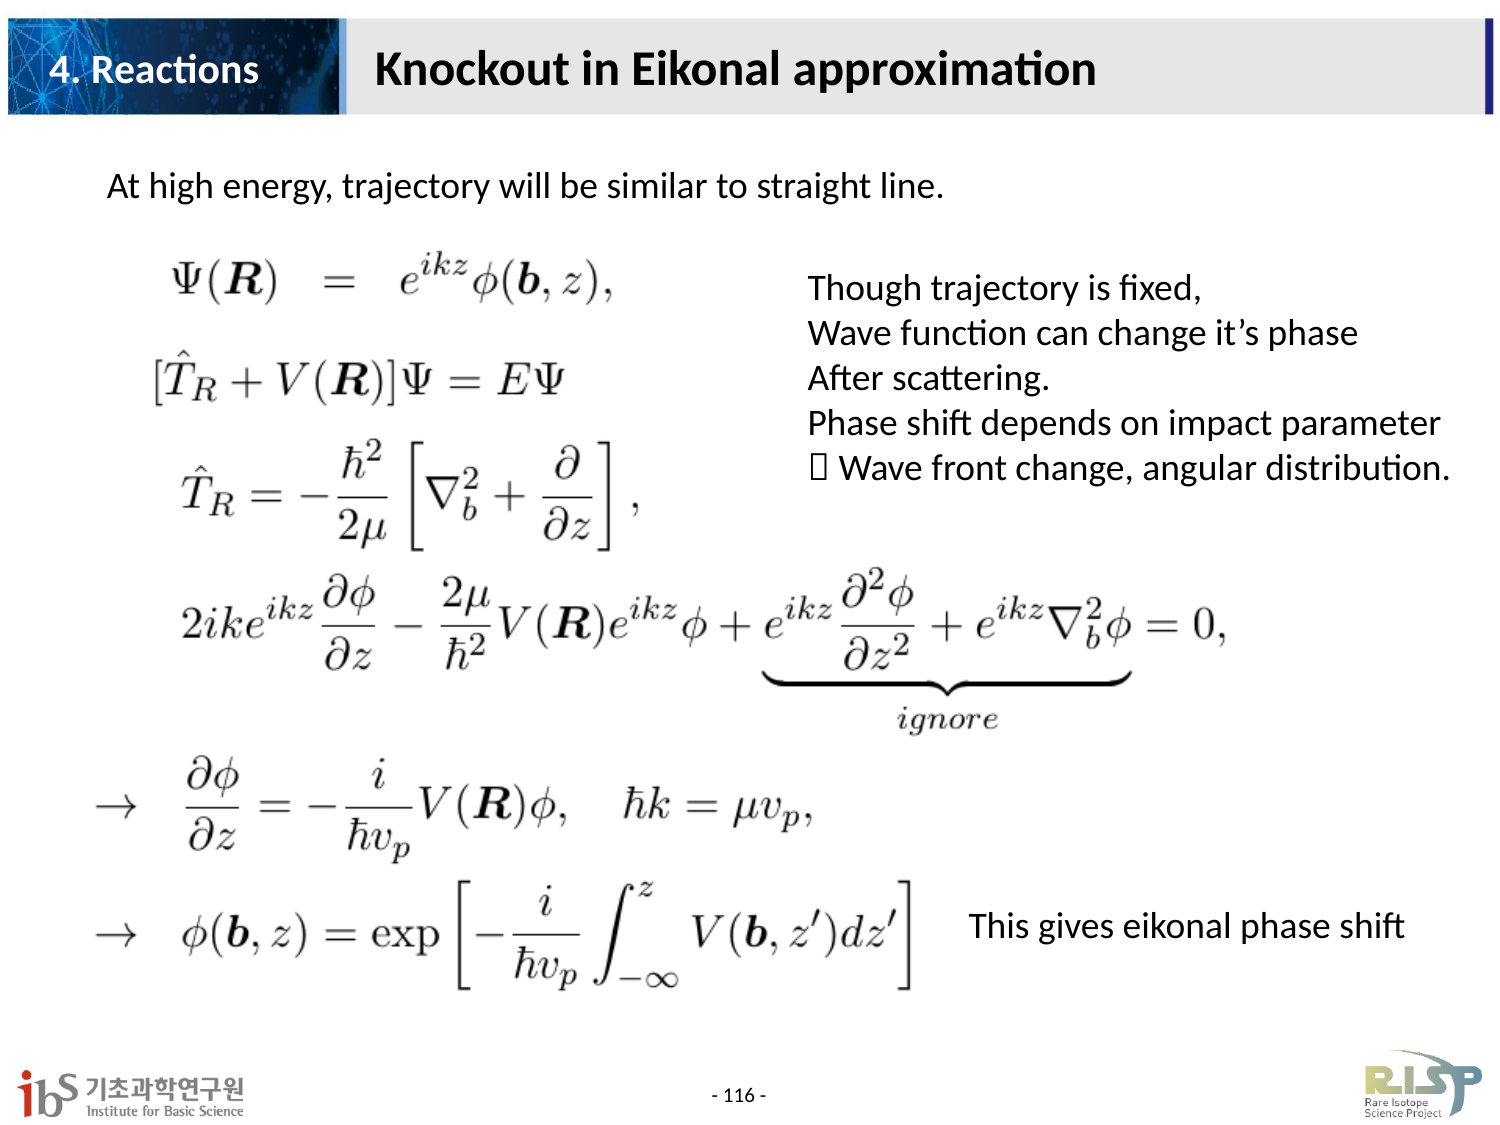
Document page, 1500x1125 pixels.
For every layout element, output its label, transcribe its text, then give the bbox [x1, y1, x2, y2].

picture [64, 336, 1270, 1022]
text_box At high energy, trajectory will be similar to straight line. [92, 153, 978, 214]
text_box Though trajectory is fixed, Wave function can change it’s phase After scattering. Phase shift depends on impact parameter  Wave front change, angular distribution. [792, 255, 1476, 496]
picture [2, 10, 1500, 130]
picture [1364, 1049, 1482, 1119]
picture [135, 218, 624, 327]
text_box This gives eikonal phase shift [1270, 893, 1421, 953]
picture [17, 1070, 243, 1117]
